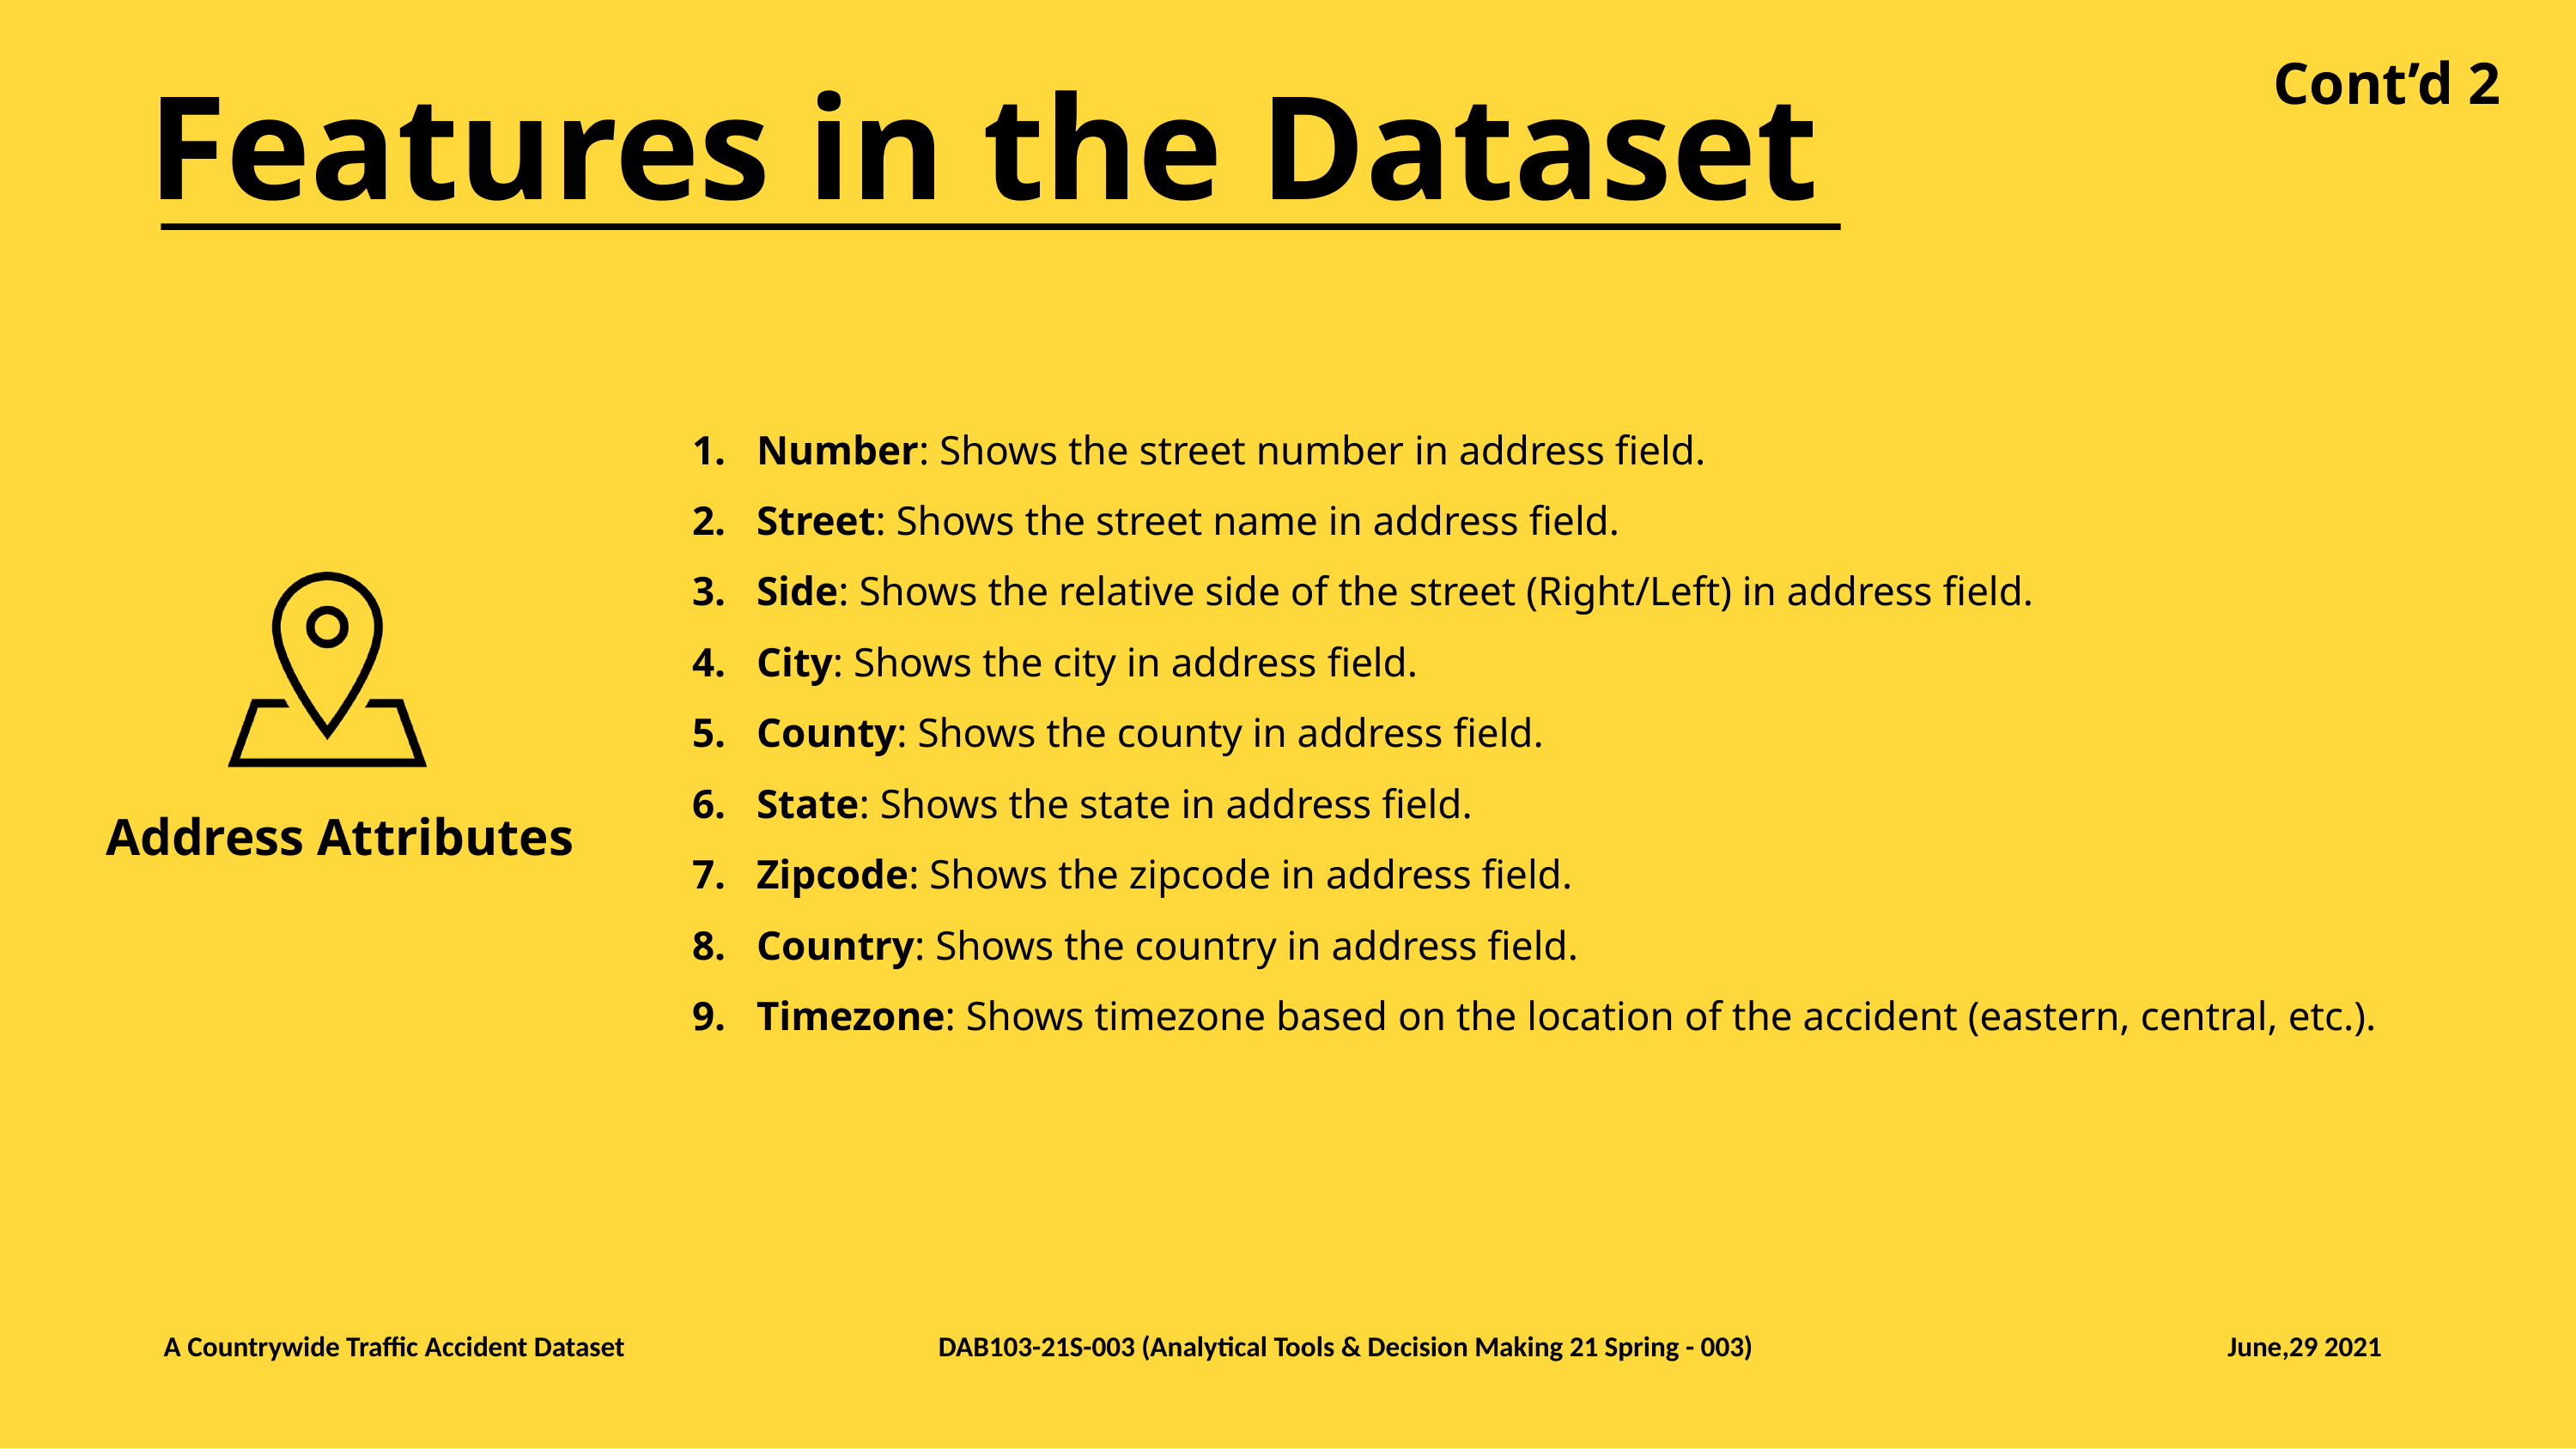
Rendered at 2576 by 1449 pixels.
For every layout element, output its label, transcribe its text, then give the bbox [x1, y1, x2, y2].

text_box A Countrywide Traffic Accident Dataset [161, 1326, 641, 1362]
text_box DAB103-21S-003 (Analytical Tools & Decision Making 21 Spring - 003) [936, 1326, 1785, 1362]
text_box Address Attributes [104, 803, 598, 865]
text_box June,29 2021 [2226, 1326, 2481, 1362]
title Features in the Dataset [108, 54, 1973, 299]
picture [221, 562, 434, 775]
text_box Cont’d 2 [2260, 40, 2576, 123]
text_box Number: Shows the street number in address field. Street: Shows the street name in address field. Side: Shows the relative side of the street (Right/Left) in address field. City: Shows the city in address field. County: Shows the county in address field. State: Shows the state in address field. Zipcode: Shows the zipcode in address field. Country: Shows the country in address field. Timezone: Shows timezone based on the location of the accident (eastern, central, etc.). [692, 399, 2480, 1039]
